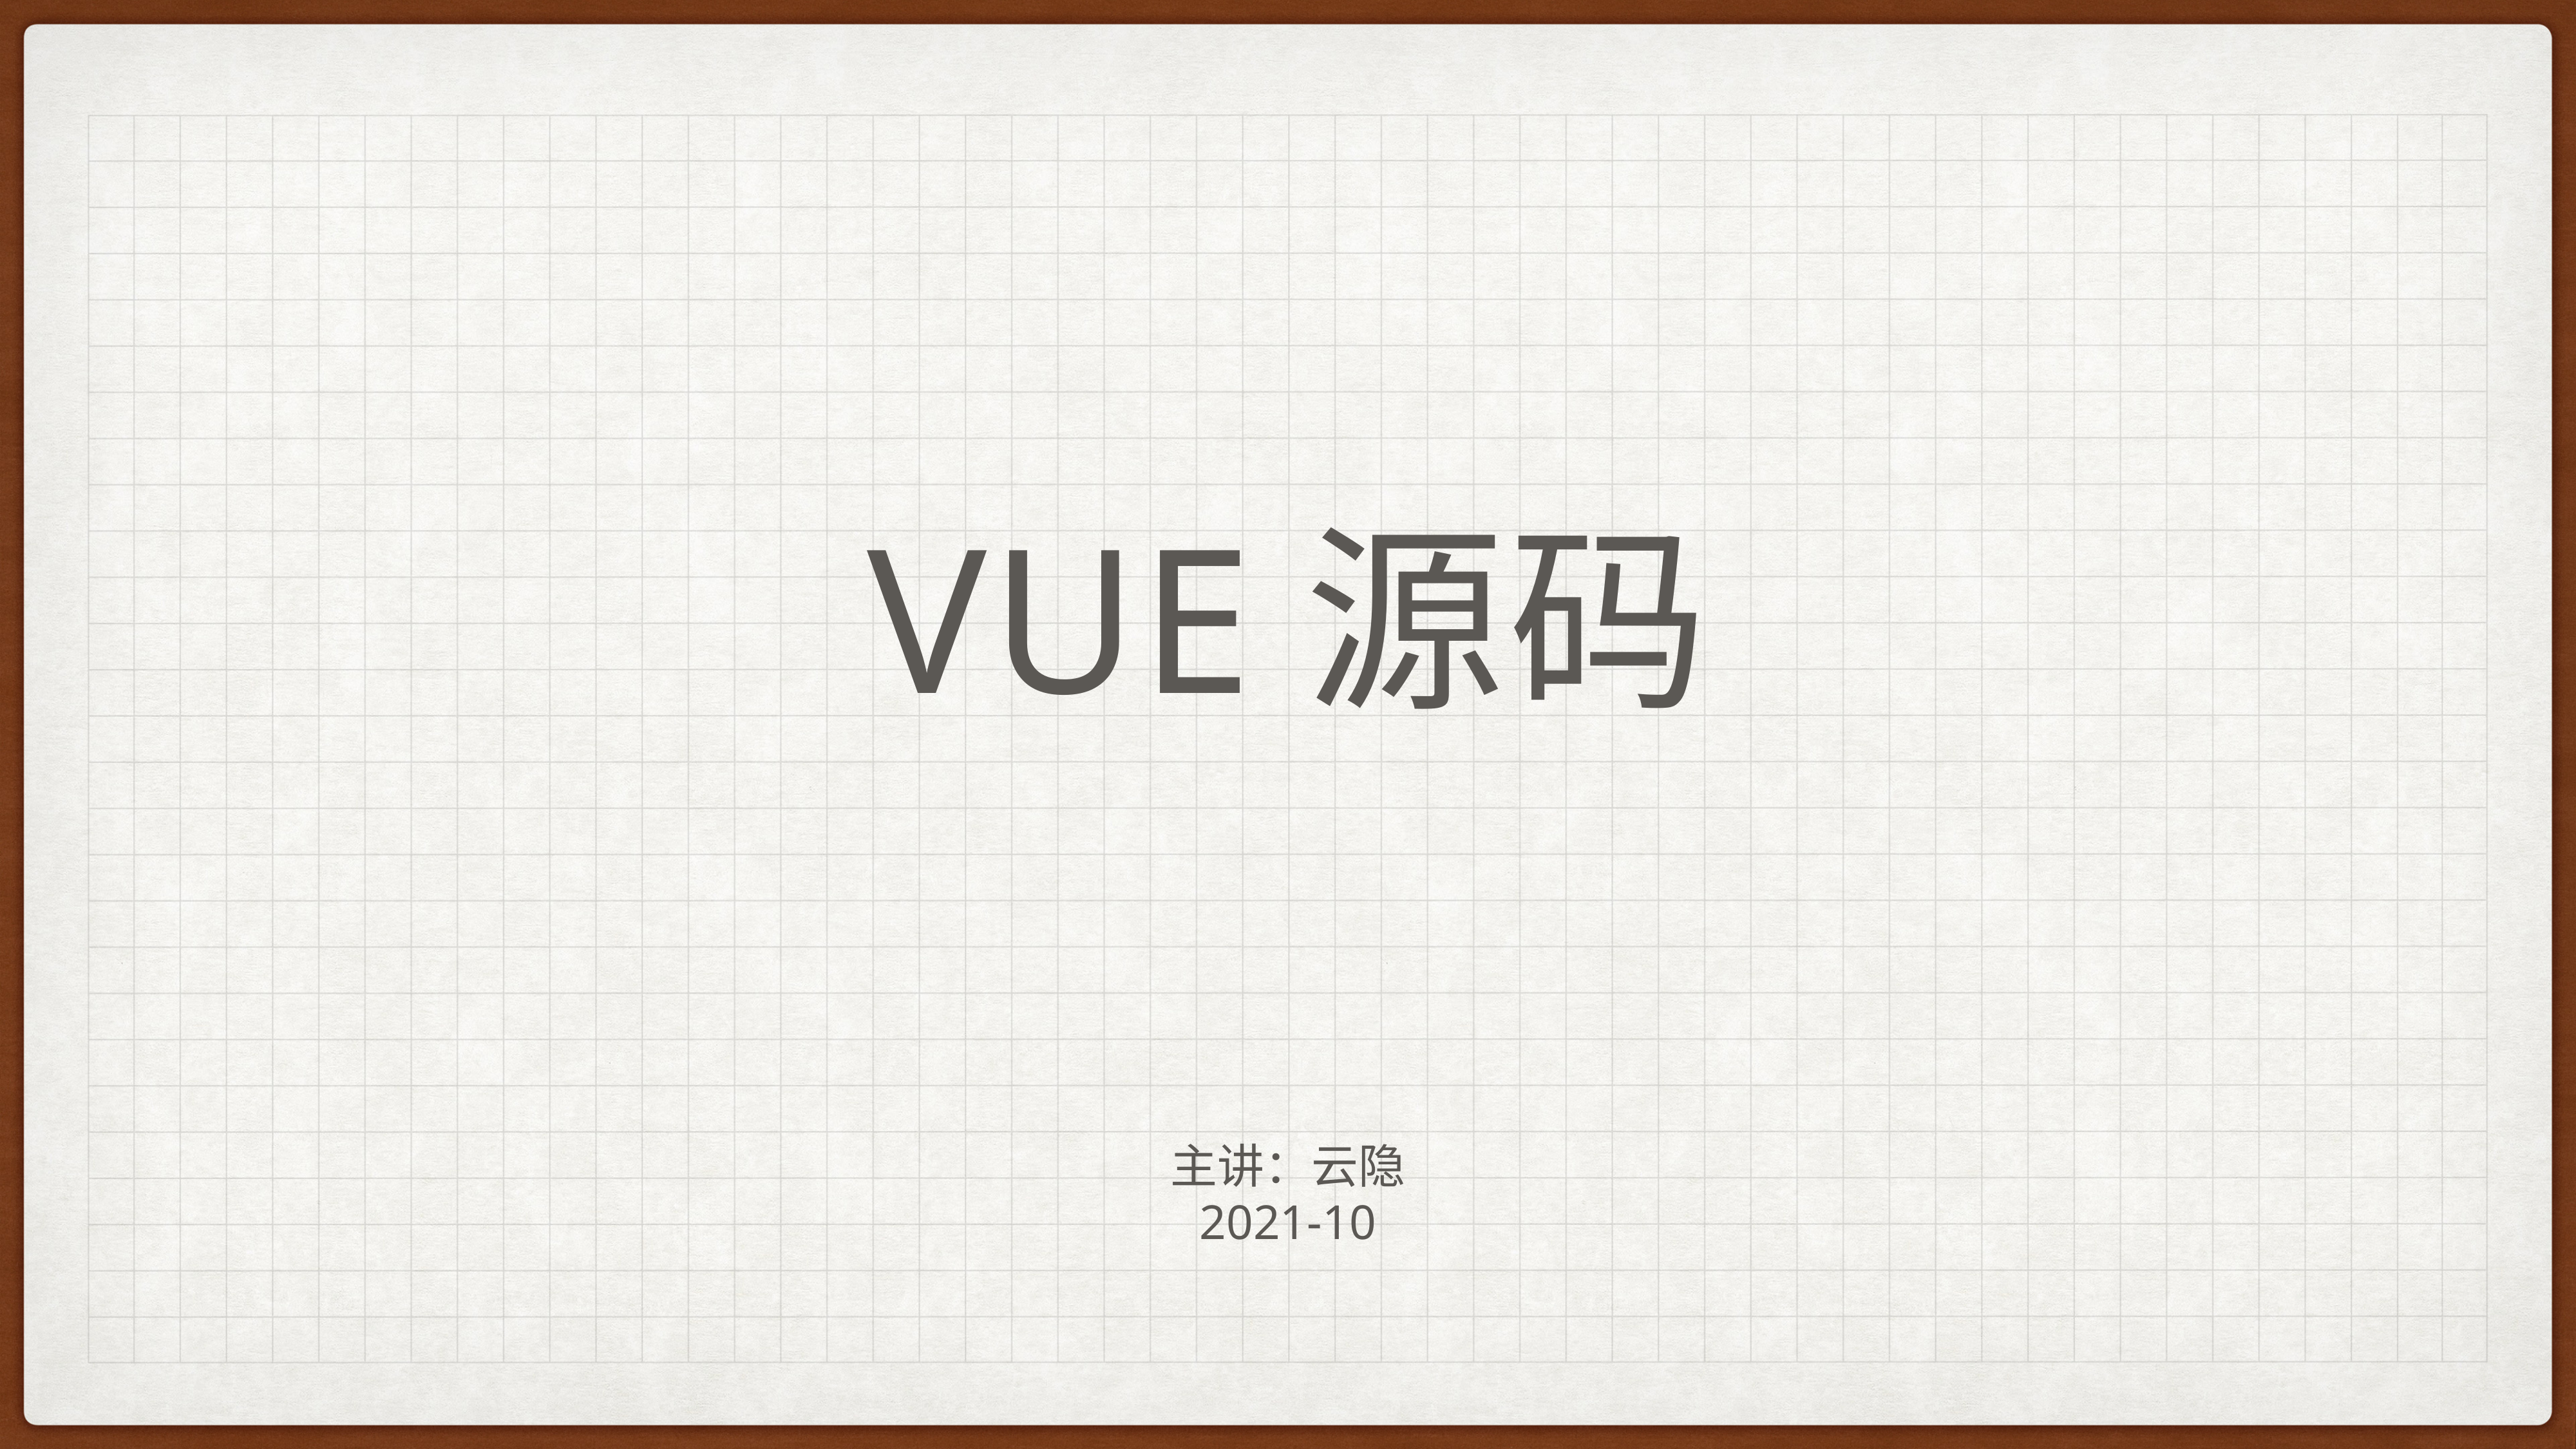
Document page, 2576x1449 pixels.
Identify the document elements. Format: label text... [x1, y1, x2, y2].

text_box 主讲：云隐 2021-10 [1165, 1130, 1411, 1255]
picture [0, 0, 2576, 1449]
title Vue源码 [132, 348, 2444, 879]
